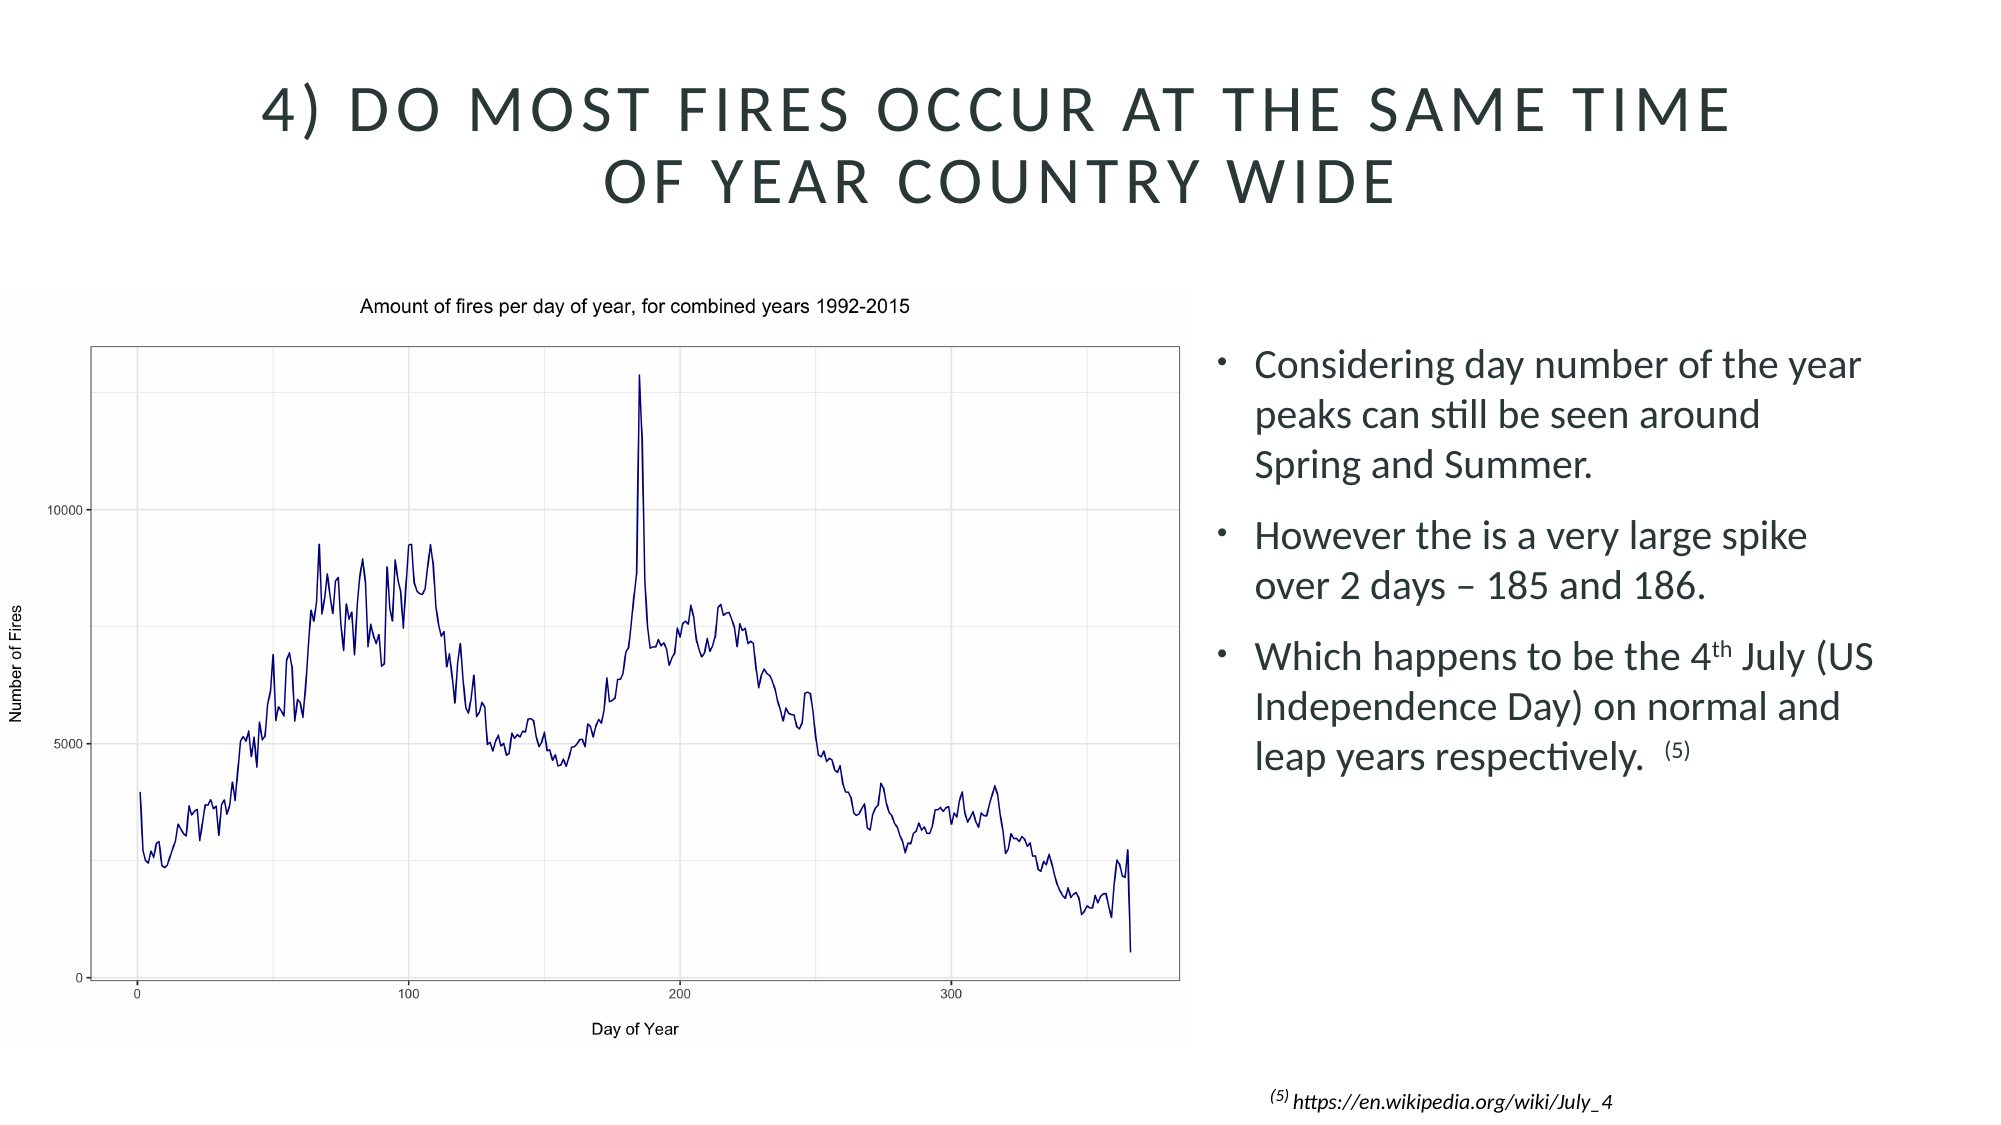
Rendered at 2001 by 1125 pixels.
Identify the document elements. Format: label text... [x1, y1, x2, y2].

picture [1, 290, 1188, 1046]
list Considering day number of the year peaks can still be seen around Spring and Summer. However the is a very large spike over 2 days – 185 and 186. Which happens to be the 4th July (US Independence Day) on normal and leap years respectively. (5) [1202, 328, 1890, 1049]
title 4) Do most fires occur at the same time of year country wide [221, 0, 1779, 225]
text_box (5) https://en.wikipedia.org/wiki/July_4 [1255, 1073, 1943, 1123]
